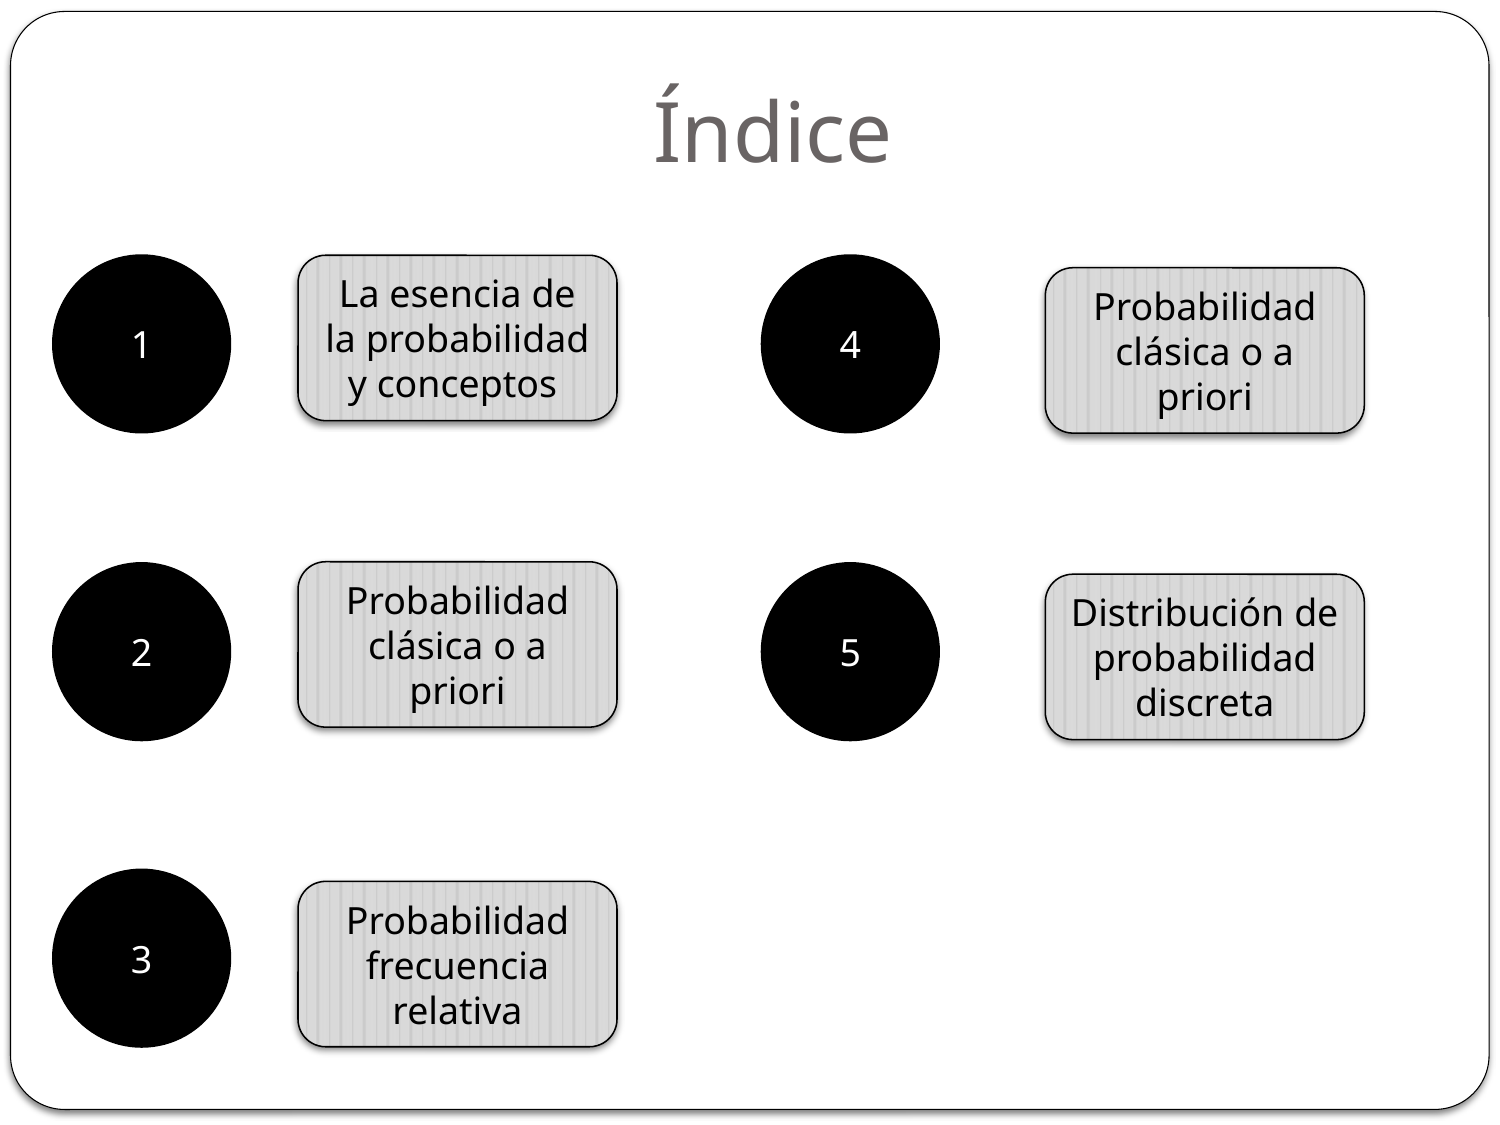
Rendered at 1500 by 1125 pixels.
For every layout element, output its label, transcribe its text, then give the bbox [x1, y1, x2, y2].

text_box La esencia de la probabilidad y conceptos [297, 254, 618, 422]
text_box Probabilidad frecuencia relativa [297, 880, 618, 1048]
text_box 3 [51, 868, 232, 1048]
text_box Probabilidad clásica o a priori [1044, 266, 1366, 434]
text_box 1 [51, 254, 232, 434]
text_box Distribución de probabilidad discreta [1044, 573, 1366, 741]
text_box 2 [51, 562, 232, 742]
text_box Probabilidad clásica o a priori [297, 560, 618, 728]
text_box 4 [760, 254, 940, 434]
title Índice [135, 19, 1411, 194]
text_box 5 [760, 562, 940, 742]
